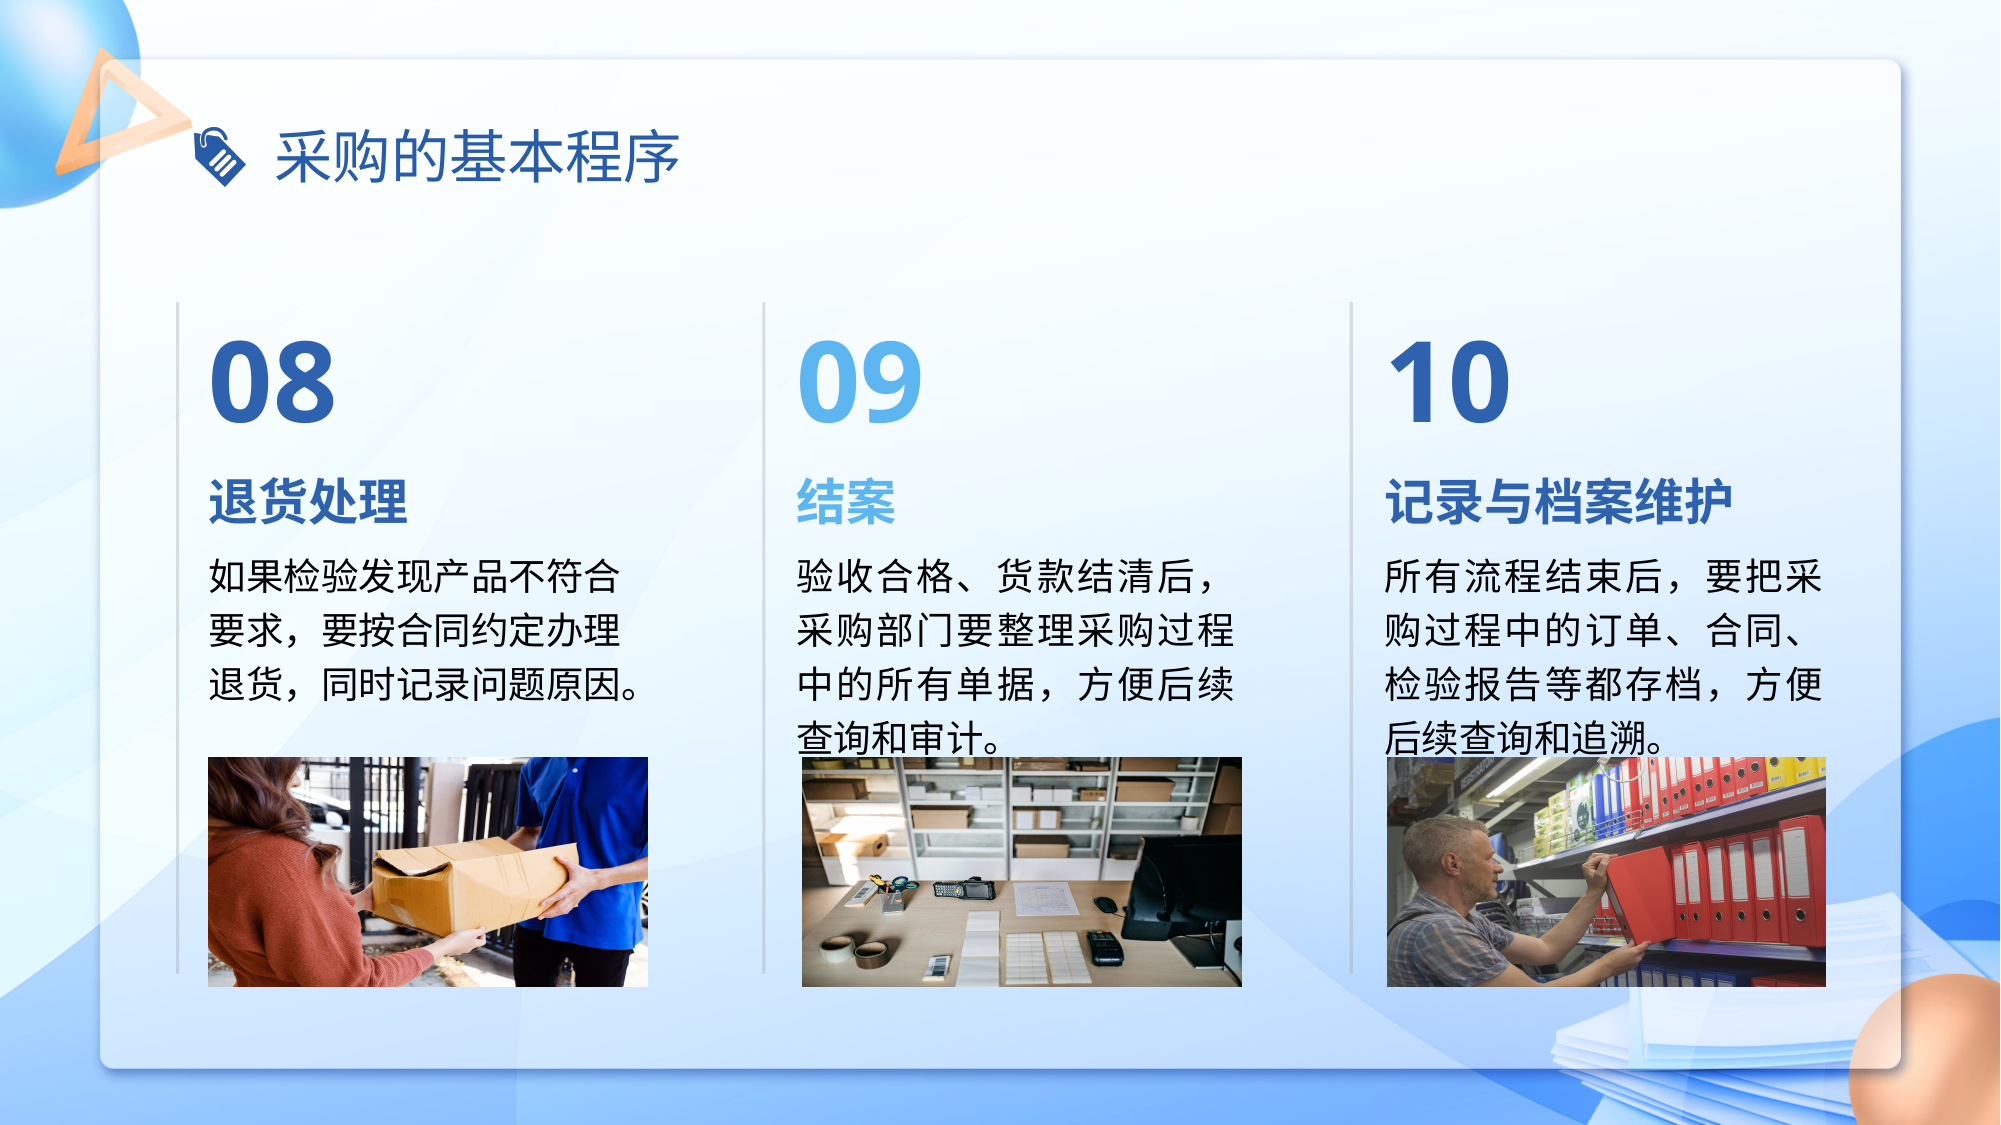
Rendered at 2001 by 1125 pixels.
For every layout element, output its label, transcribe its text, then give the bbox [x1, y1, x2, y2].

picture [0, 0, 2001, 1125]
text_box 采购的基本程序 [259, 107, 801, 204]
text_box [177, 301, 1824, 974]
